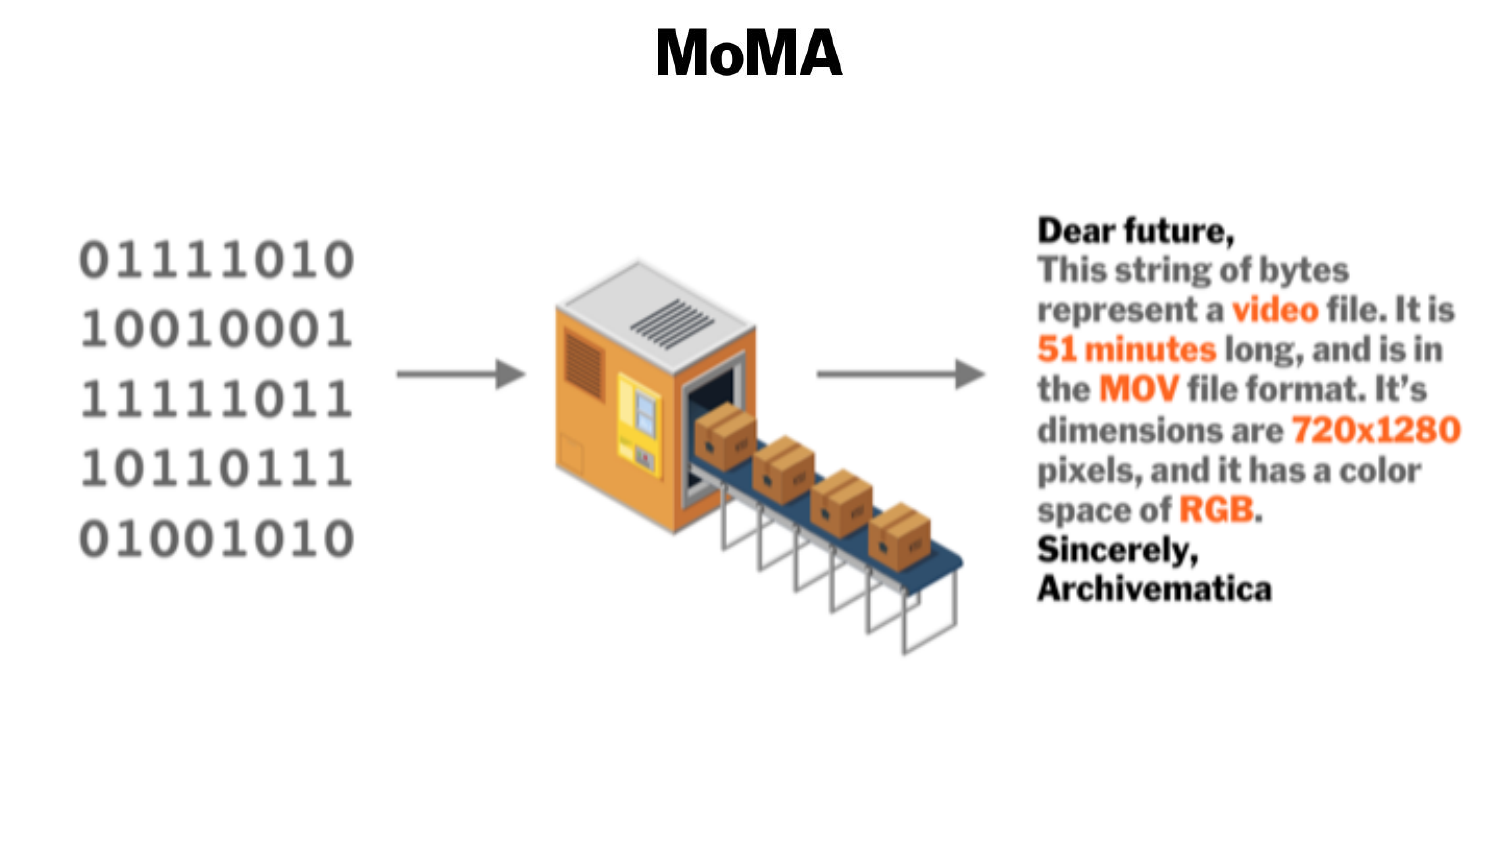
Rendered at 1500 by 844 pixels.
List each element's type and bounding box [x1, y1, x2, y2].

picture [0, 147, 1500, 696]
picture [652, 20, 848, 81]
